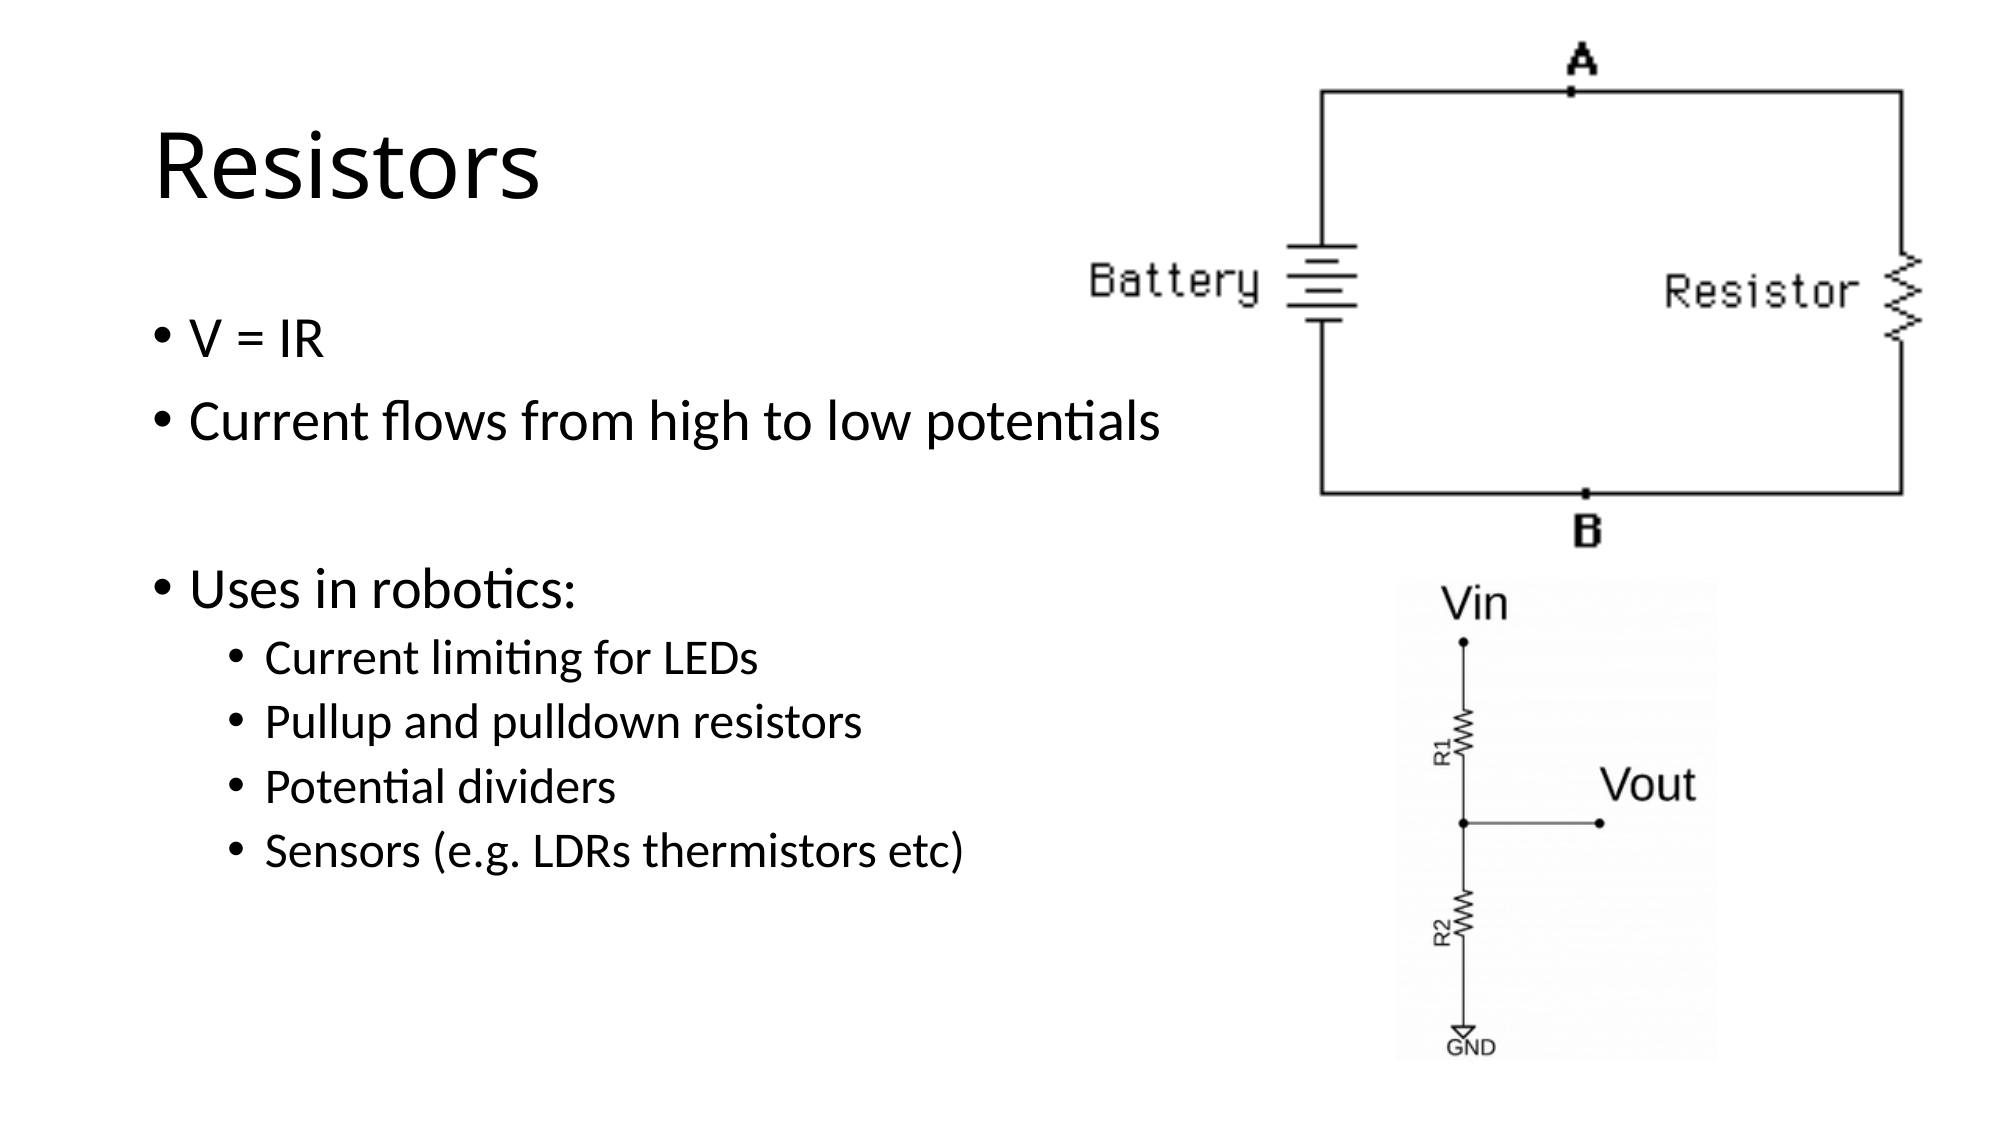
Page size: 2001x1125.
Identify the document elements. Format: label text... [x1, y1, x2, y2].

title Resistors [137, 59, 1078, 278]
picture [1078, 21, 1982, 1080]
list V = IR Current flows from high to low potentials Uses in robotics: Current limiting for LEDs Pullup and pulldown resistors Potential dividers Sensors (e.g. LDRs thermistors etc) [137, 299, 1308, 1014]
